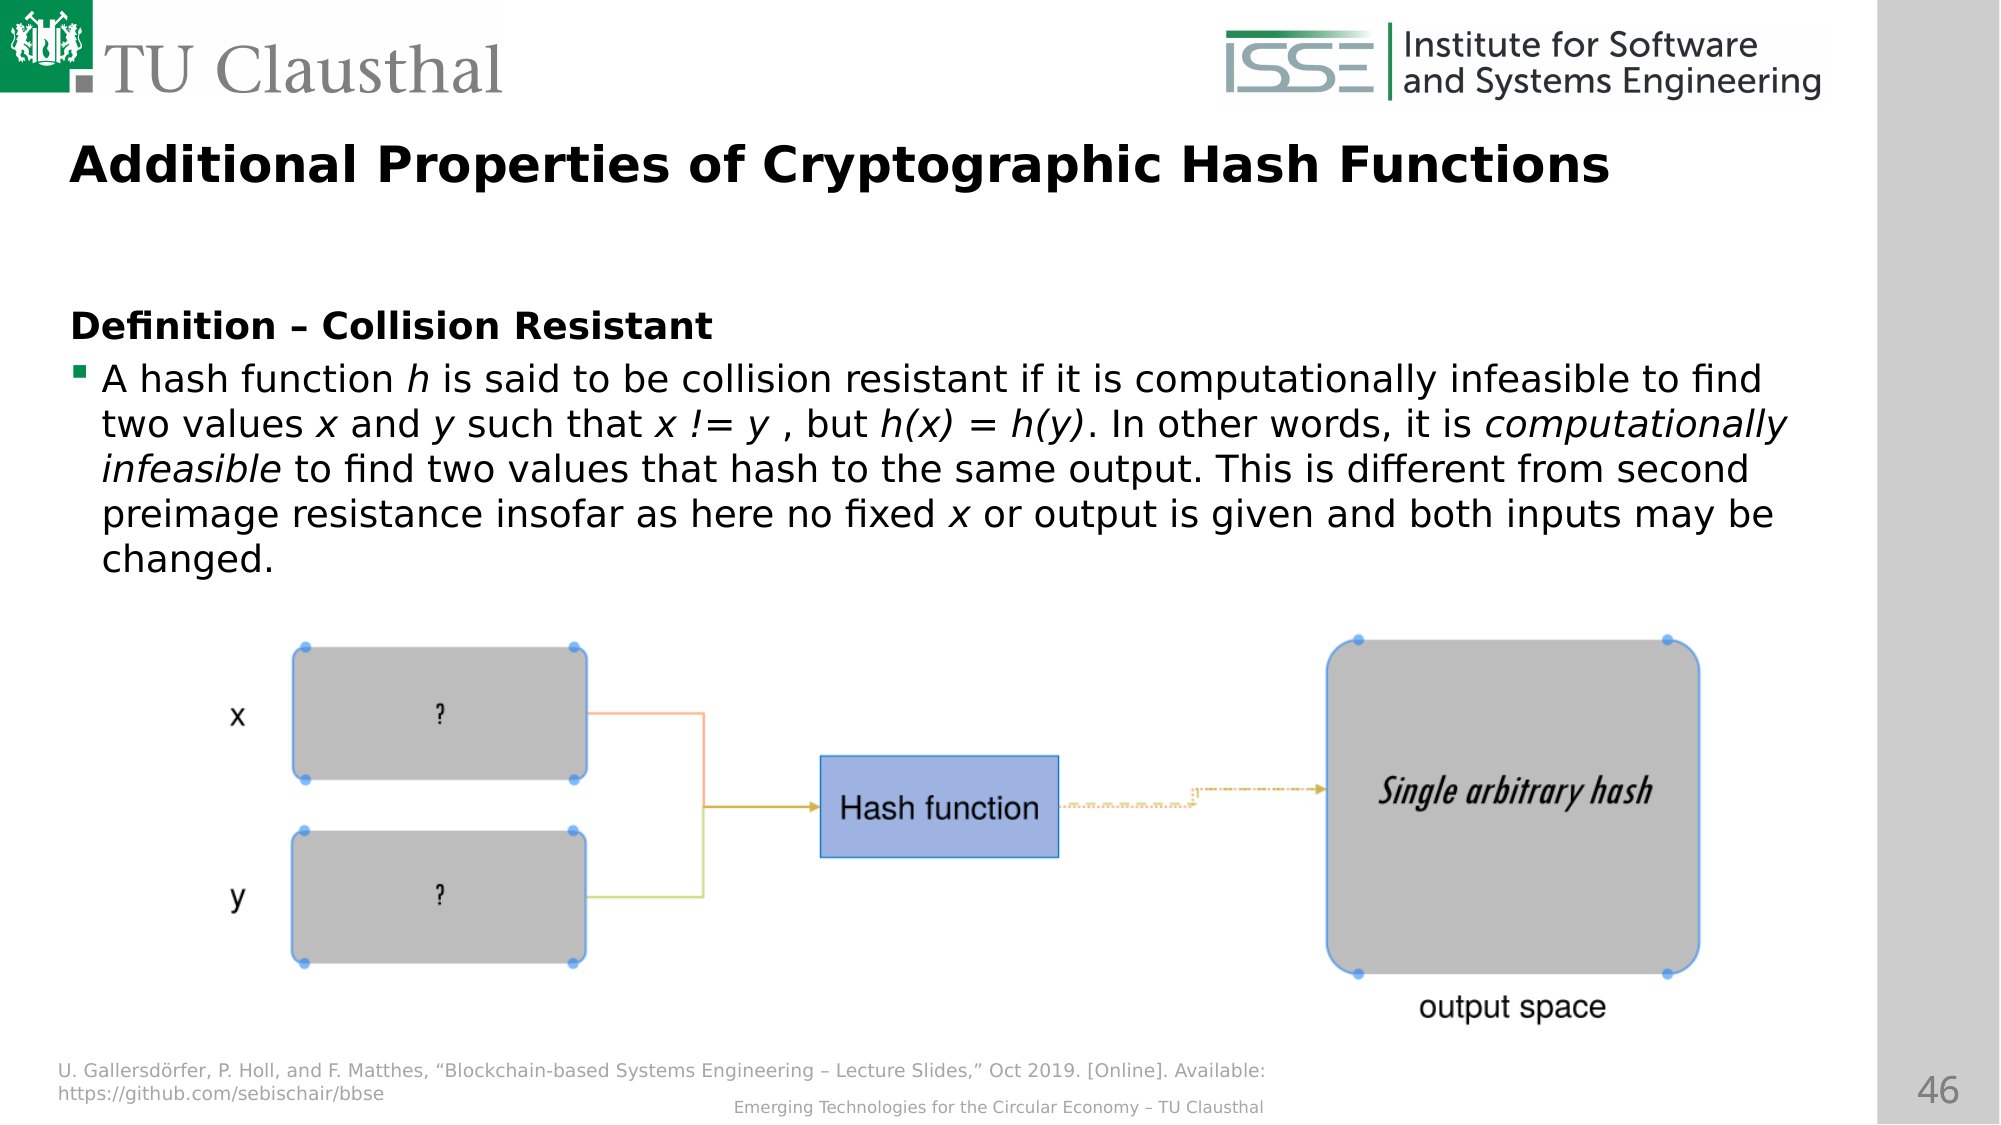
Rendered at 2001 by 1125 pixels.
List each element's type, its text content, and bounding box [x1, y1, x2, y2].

picture [1218, 22, 1826, 107]
text_box Additional Properties of Cryptographic Hash Functions [54, 125, 1819, 208]
picture [0, 0, 502, 93]
picture [209, 584, 1725, 1075]
text_box U. Gallersdörfer, P. Holl, and F. Matthes, “Blockchain-based Systems Engineering – Lecture Slides,” Oct 2019. [Online]. Available: https://github.com/sebischair/bbse [43, 1051, 1521, 1112]
text_box Definition – Collision Resistant A hash function h is said to be collision resistant if it is computationally infeasible to find two values x and y such that x != y , but h(x) = h(y). In other words, it is computationally infeasible to find two values that hash to the same output. This is different from second preimage resistance insofar as here no fixed x or output is given and both inputs may be changed. [54, 208, 1819, 1035]
